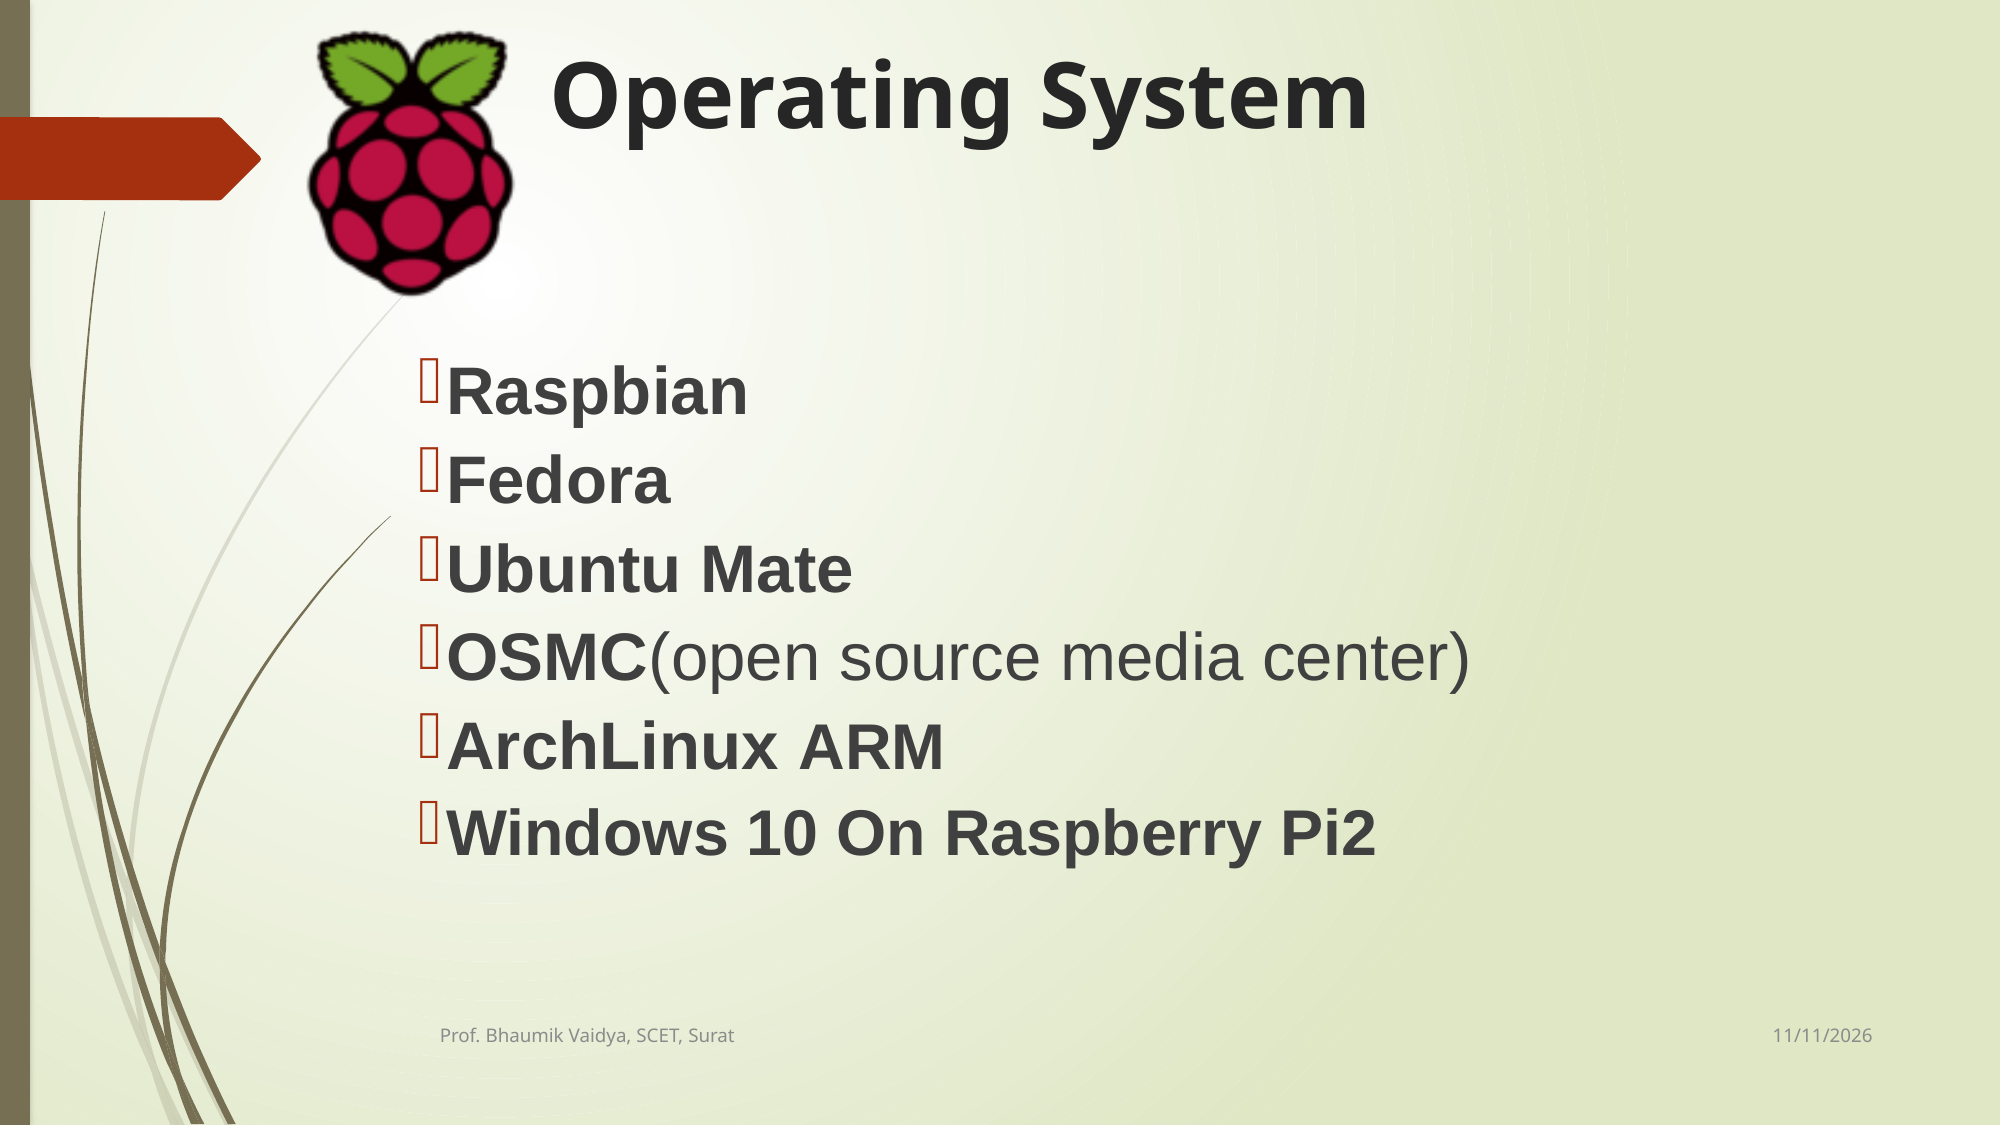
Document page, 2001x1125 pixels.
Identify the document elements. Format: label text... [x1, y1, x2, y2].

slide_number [1699, 1005, 1888, 1067]
footer Prof. Bhaumik Vaidya, SCET, Surat [424, 1006, 1675, 1067]
title Operating System [581, 29, 1656, 311]
list Raspbian Fedora Ubuntu Mate OSMC(open source media center) ArchLinux ARM Windows 10 On Raspberry Pi2 [277, 339, 1632, 945]
picture [249, 0, 577, 327]
